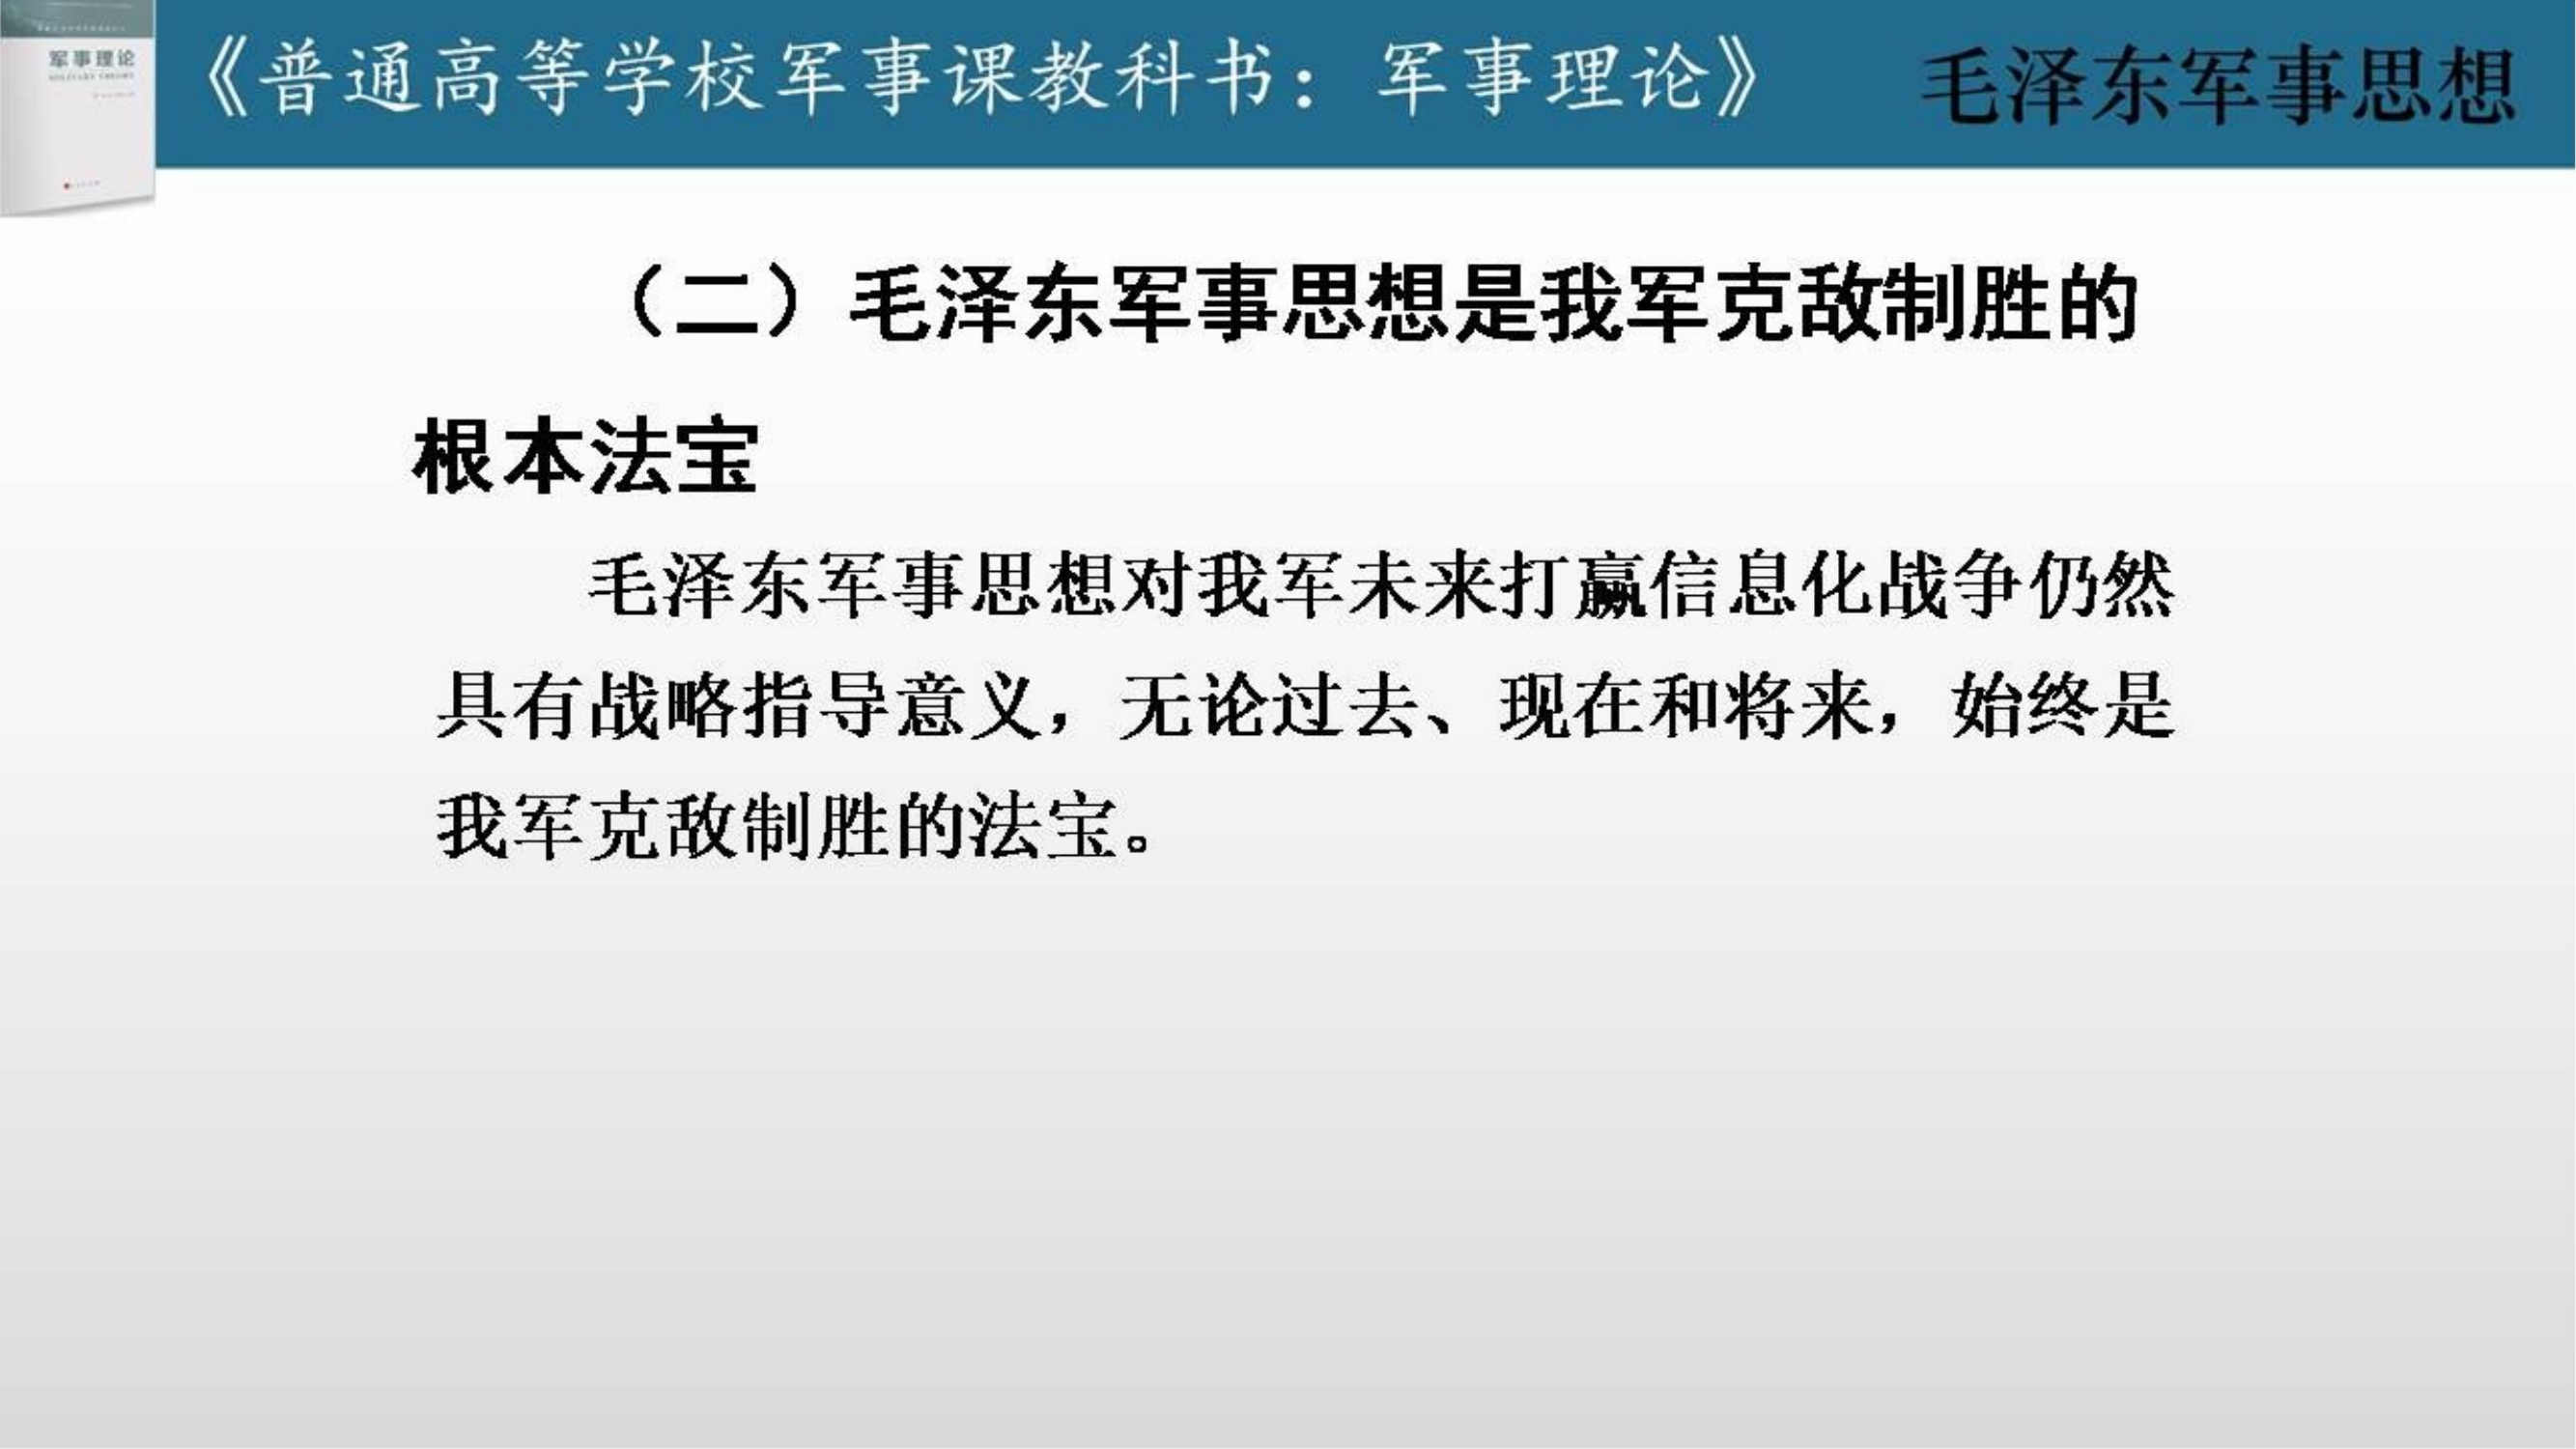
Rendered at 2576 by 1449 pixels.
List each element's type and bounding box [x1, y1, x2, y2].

text_box [0, 0, 2576, 1449]
